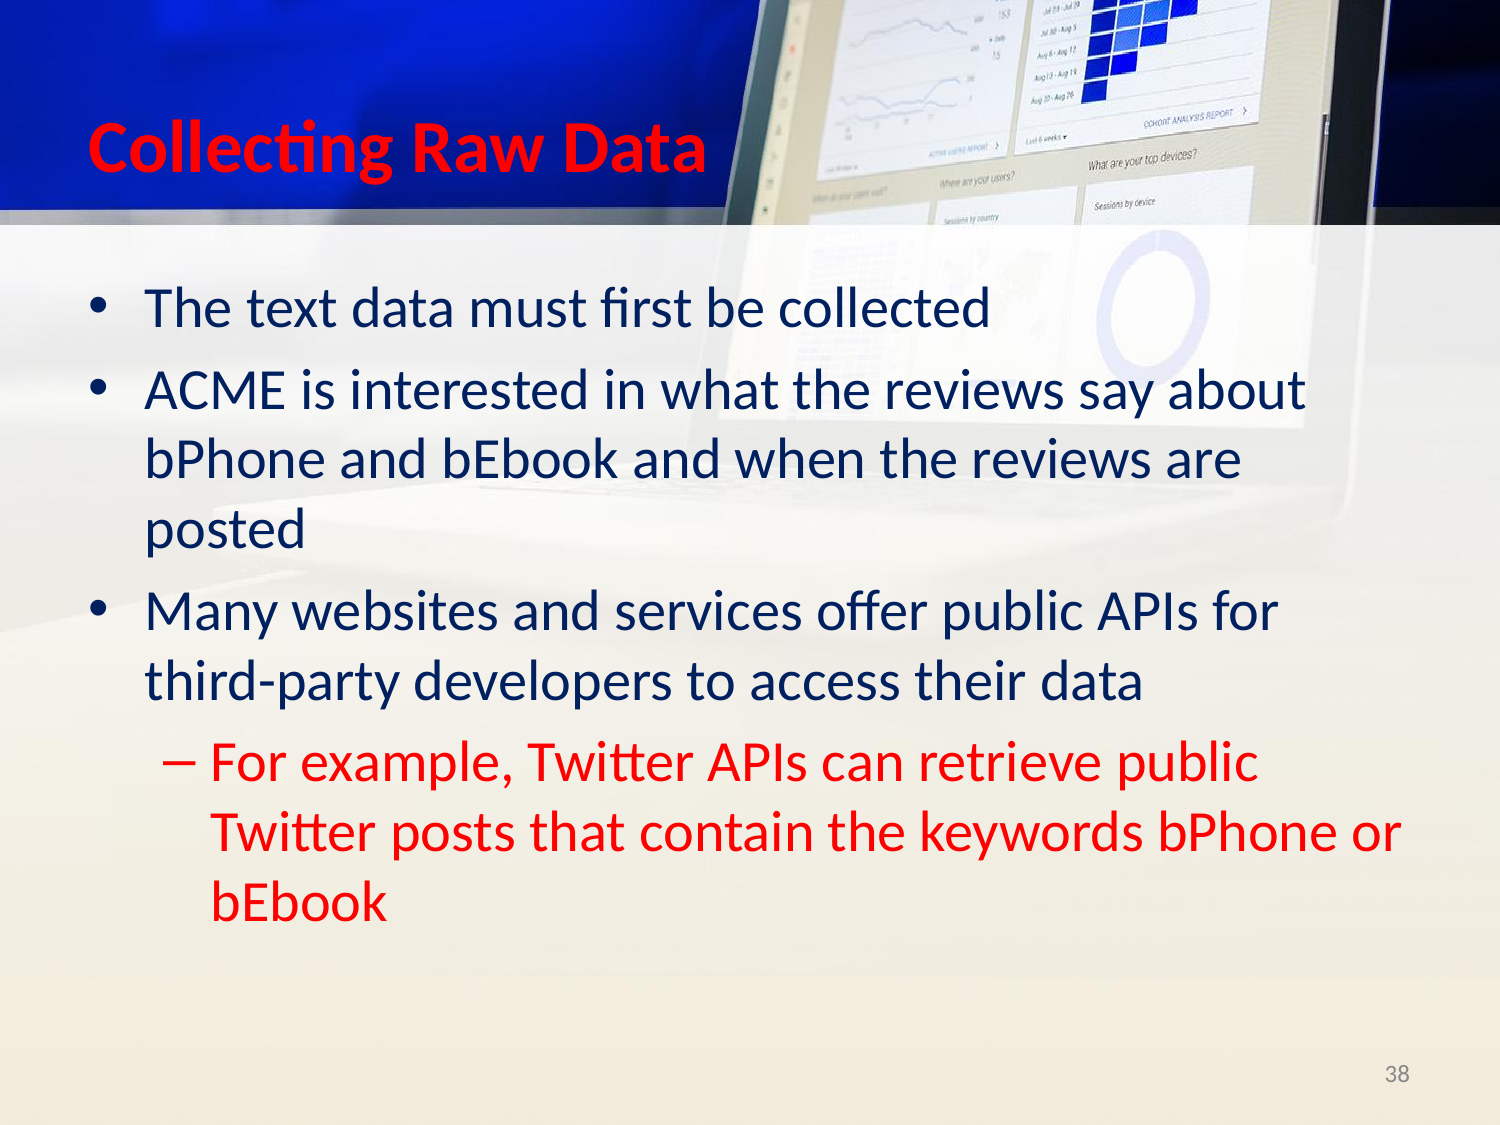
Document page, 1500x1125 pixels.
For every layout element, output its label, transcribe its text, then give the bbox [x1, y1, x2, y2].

slide_number ‹#› [1074, 1042, 1425, 1103]
picture [0, 0, 1500, 1125]
title Collecting Raw Data [73, 58, 1427, 226]
list The text data must first be collected ACME is interested in what the reviews say about bPhone and bEbook and when the reviews are posted Many websites and services offer public APIs for third-party developers to access their data For example, Twitter APIs can retrieve public Twitter posts that contain the keywords bPhone or bEbook [73, 261, 1427, 1064]
